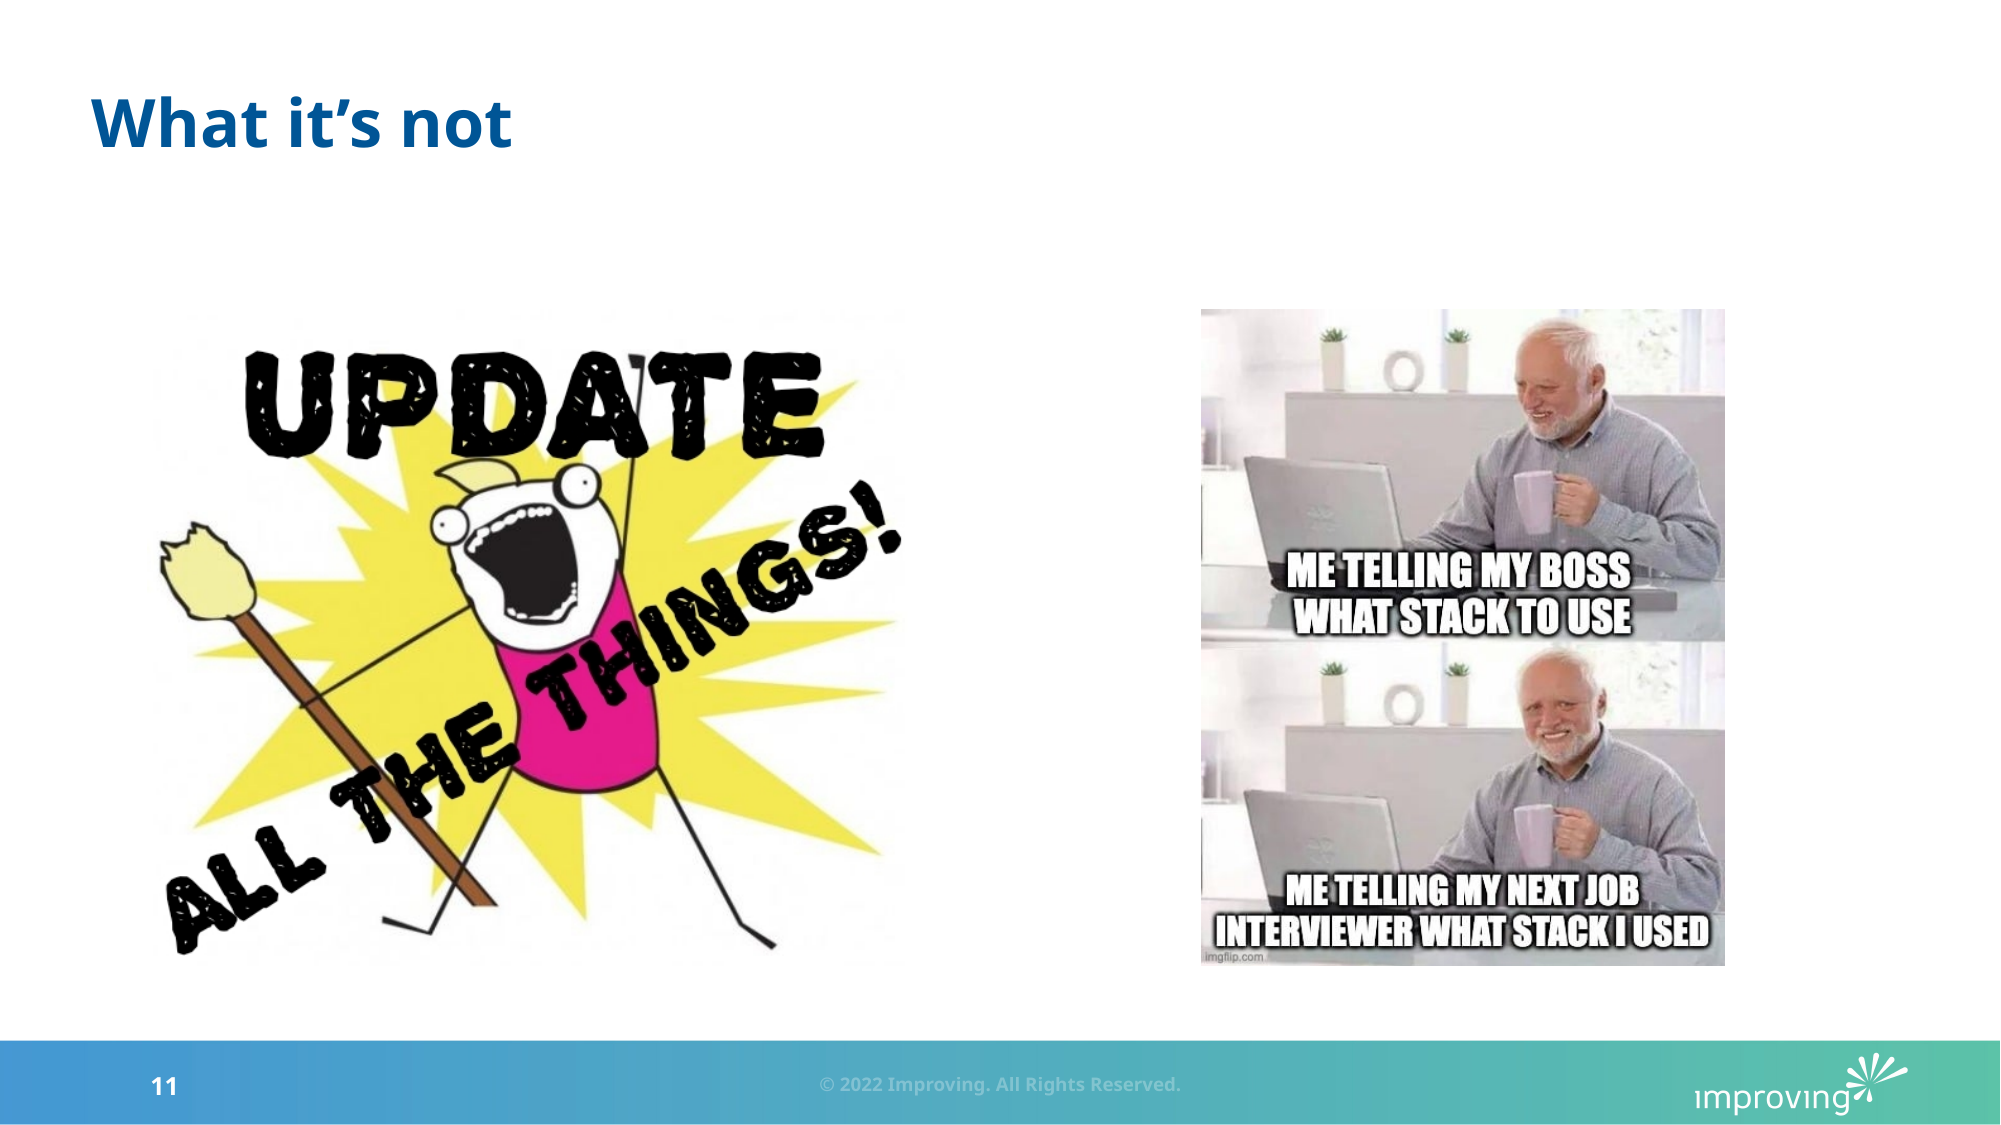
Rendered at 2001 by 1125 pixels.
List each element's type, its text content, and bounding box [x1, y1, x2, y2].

picture [0, 0, 2000, 1125]
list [147, 309, 911, 966]
title What it’s not [76, 71, 1915, 181]
